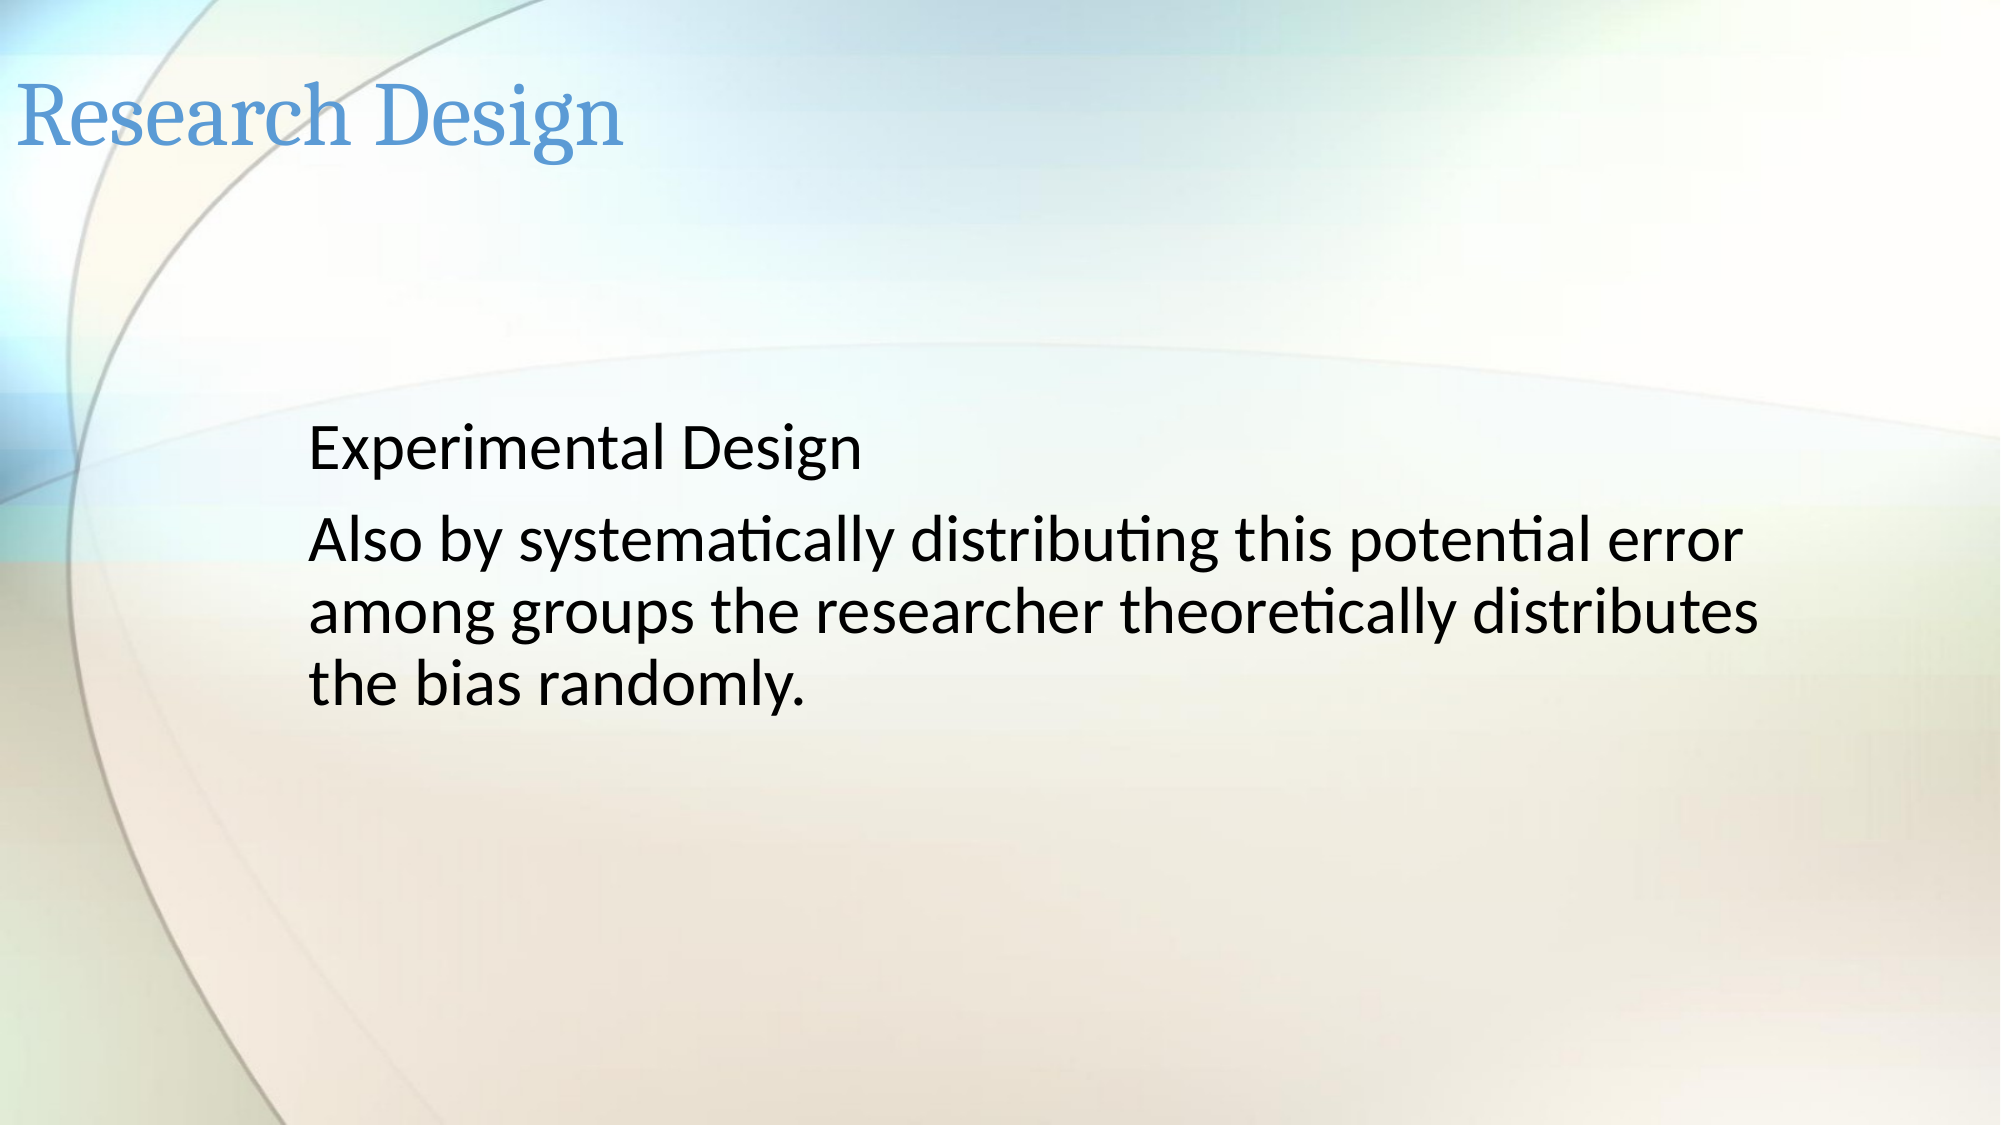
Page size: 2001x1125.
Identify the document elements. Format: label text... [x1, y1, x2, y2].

title Research Design [0, 0, 1482, 218]
picture [0, 0, 2001, 1125]
list Experimental Design Also by systematically distributing this potential error among groups the researcher theoretically distributes the bias randomly. [256, 404, 1863, 850]
